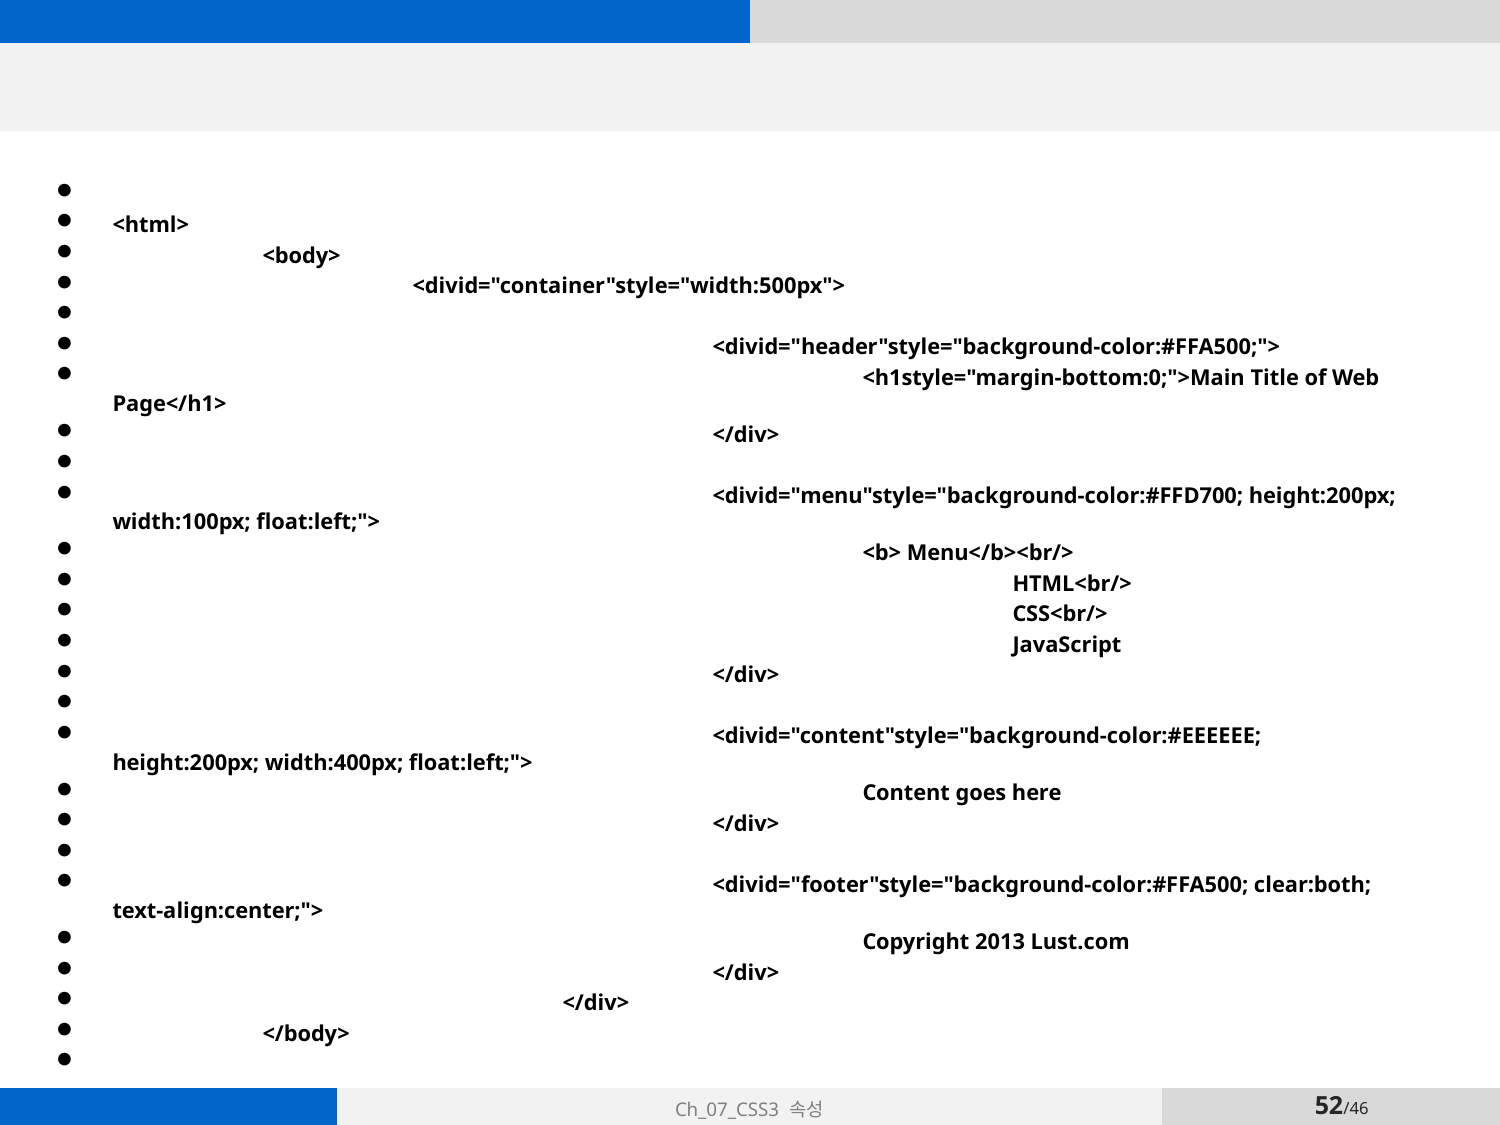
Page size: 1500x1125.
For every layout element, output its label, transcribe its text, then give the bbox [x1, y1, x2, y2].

list <html> <body> <divid="container"style="width:500px"> <divid="header"style="background-color:#FFA500;"> <h1style="margin-bottom:0;">Main Title of Web Page</h1> </div> <divid="menu"style="background-color:#FFD700; height:200px; width:100px; float:left;"> <b> Menu</b><br/> HTML<br/> CSS<br/> JavaScript </div> <divid="content"style="background-color:#EEEEEE; height:200px; width:400px; float:left;"> Content goes here </div> <divid="footer"style="background-color:#FFA500; clear:both; text-align:center;"> Copyright 2013 Lust.com </div> </div> </body> [41, 172, 1426, 1048]
